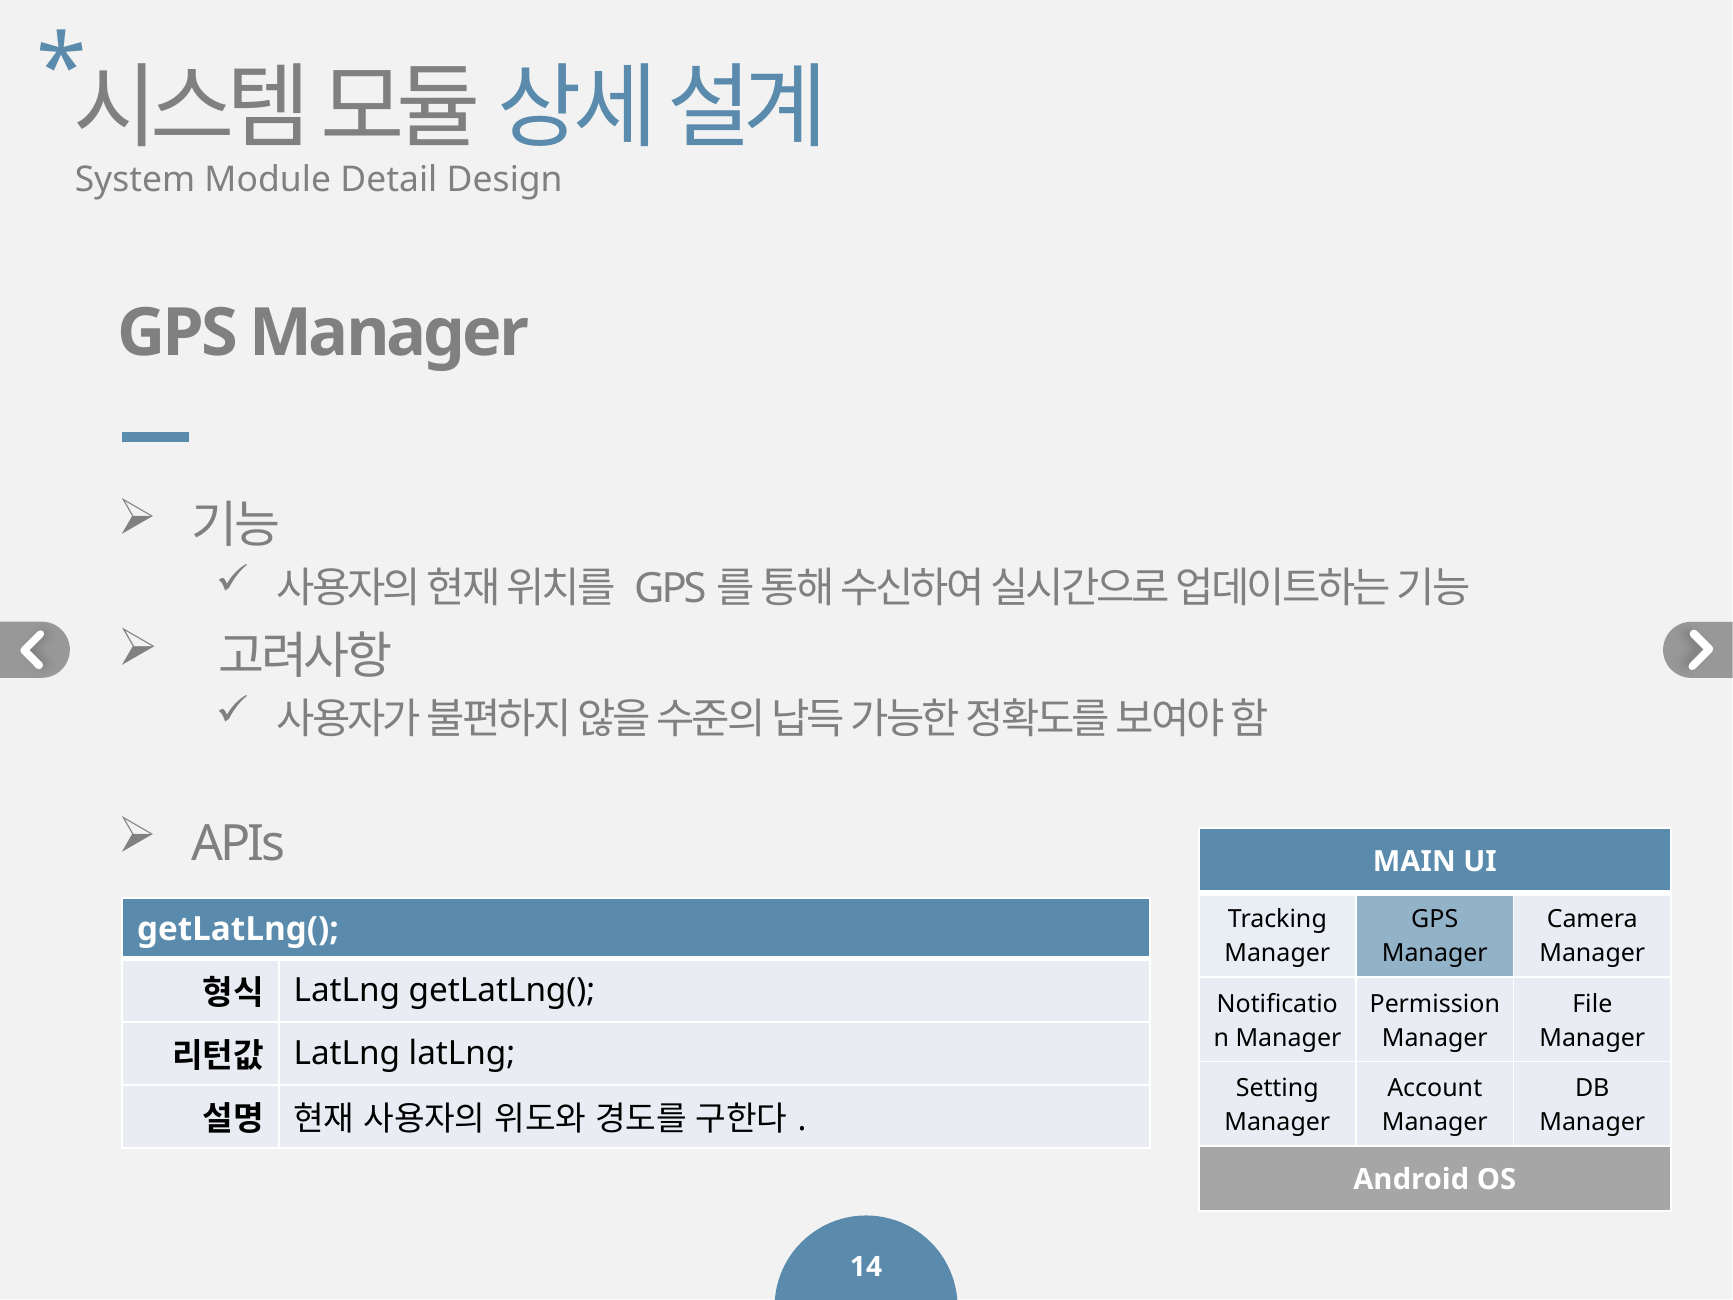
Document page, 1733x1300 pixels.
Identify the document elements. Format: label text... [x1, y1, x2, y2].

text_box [0, 621, 1733, 679]
table_cell Permission Manager [1357, 978, 1513, 1061]
table_cell 형식 [123, 961, 278, 1021]
text_box 기능 사용자의 현재 위치를 GPS를 통해 수신하여 실시간으로 업데이트하는 기능 고려사항 사용자가 불편하지 않을 수준의 납득 가능한 정확도를 보여야 함 APIs [102, 689, 1611, 1064]
table_cell Camera Manager [1514, 896, 1670, 976]
table_cell Account Manager [1357, 1062, 1513, 1145]
table_cell 현재 사용자의 위도와 경도를 구한다. [280, 1086, 1149, 1147]
table_header getLatLng(); [123, 899, 1149, 956]
list System Module Detail Design [74, 157, 1156, 198]
table_cell Android OS [1200, 1147, 1670, 1210]
table_cell Setting Manager [1200, 1062, 1355, 1145]
table_cell Notification Manager [1200, 978, 1355, 1061]
text_box * [36, 23, 96, 102]
table_cell LatLng getLatLng(); [280, 961, 1149, 1021]
text_box GPS Manager [102, 281, 725, 353]
table_cell LatLng latLng; [280, 1023, 1149, 1084]
table_cell DB Manager [1514, 1062, 1670, 1145]
table_cell 리턴값 [123, 1023, 278, 1084]
table_cell File Manager [1514, 978, 1670, 1061]
table_cell Tracking Manager [1200, 896, 1355, 976]
table_cell GPS Manager [1357, 896, 1513, 976]
table_cell 설명 [123, 1086, 278, 1147]
list 시스템 모듈 상세 설계 [73, 57, 1156, 148]
text_box 기능 사용자의 현재 위치를 GPS를 통해 수신하여 실시간으로 업데이트하는 기능 고려사항 사용자가 불편하지 않을 수준의 납득 가능한 정확도를 보여야 함 APIs [102, 485, 1611, 621]
table_header MAIN UI [1200, 829, 1670, 890]
